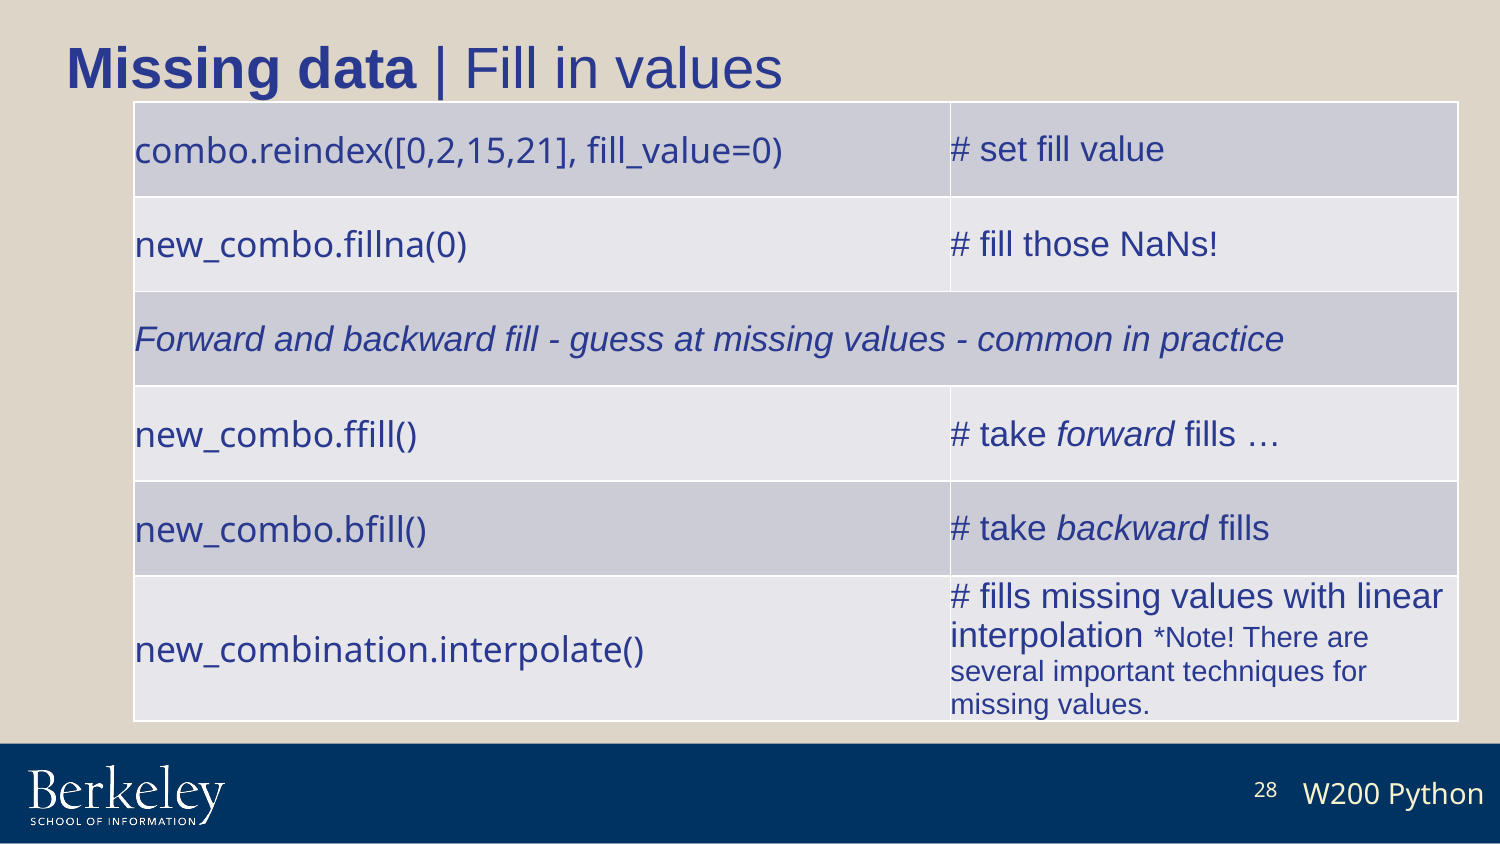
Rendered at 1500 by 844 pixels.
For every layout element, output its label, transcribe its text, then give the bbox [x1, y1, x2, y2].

table_cell # take forward fills … [951, 387, 1457, 480]
table_cell Forward and backward fill - guess at missing values - common in practice [135, 292, 1457, 385]
table_header # set fill value [951, 103, 1457, 196]
table_cell new_combo.fillna(0) [135, 198, 950, 291]
title Missing data | Fill in values [50, 14, 1450, 116]
table_header combo.reindex([0,2,15,21], fill_value=0) [135, 103, 950, 196]
table_cell # take backward fills [951, 482, 1457, 575]
slide_number 28 [1236, 760, 1293, 821]
table_cell new_combo.bfill() [135, 482, 950, 575]
picture [27, 758, 226, 830]
table_cell # fills missing values with linear interpolation *Note! There are several important techniques for missing values. [951, 577, 1457, 720]
table_cell new_combo.ffill() [135, 387, 950, 480]
table_cell # fill those NaNs! [951, 198, 1457, 291]
table_cell new_combination.interpolate() [135, 577, 950, 720]
